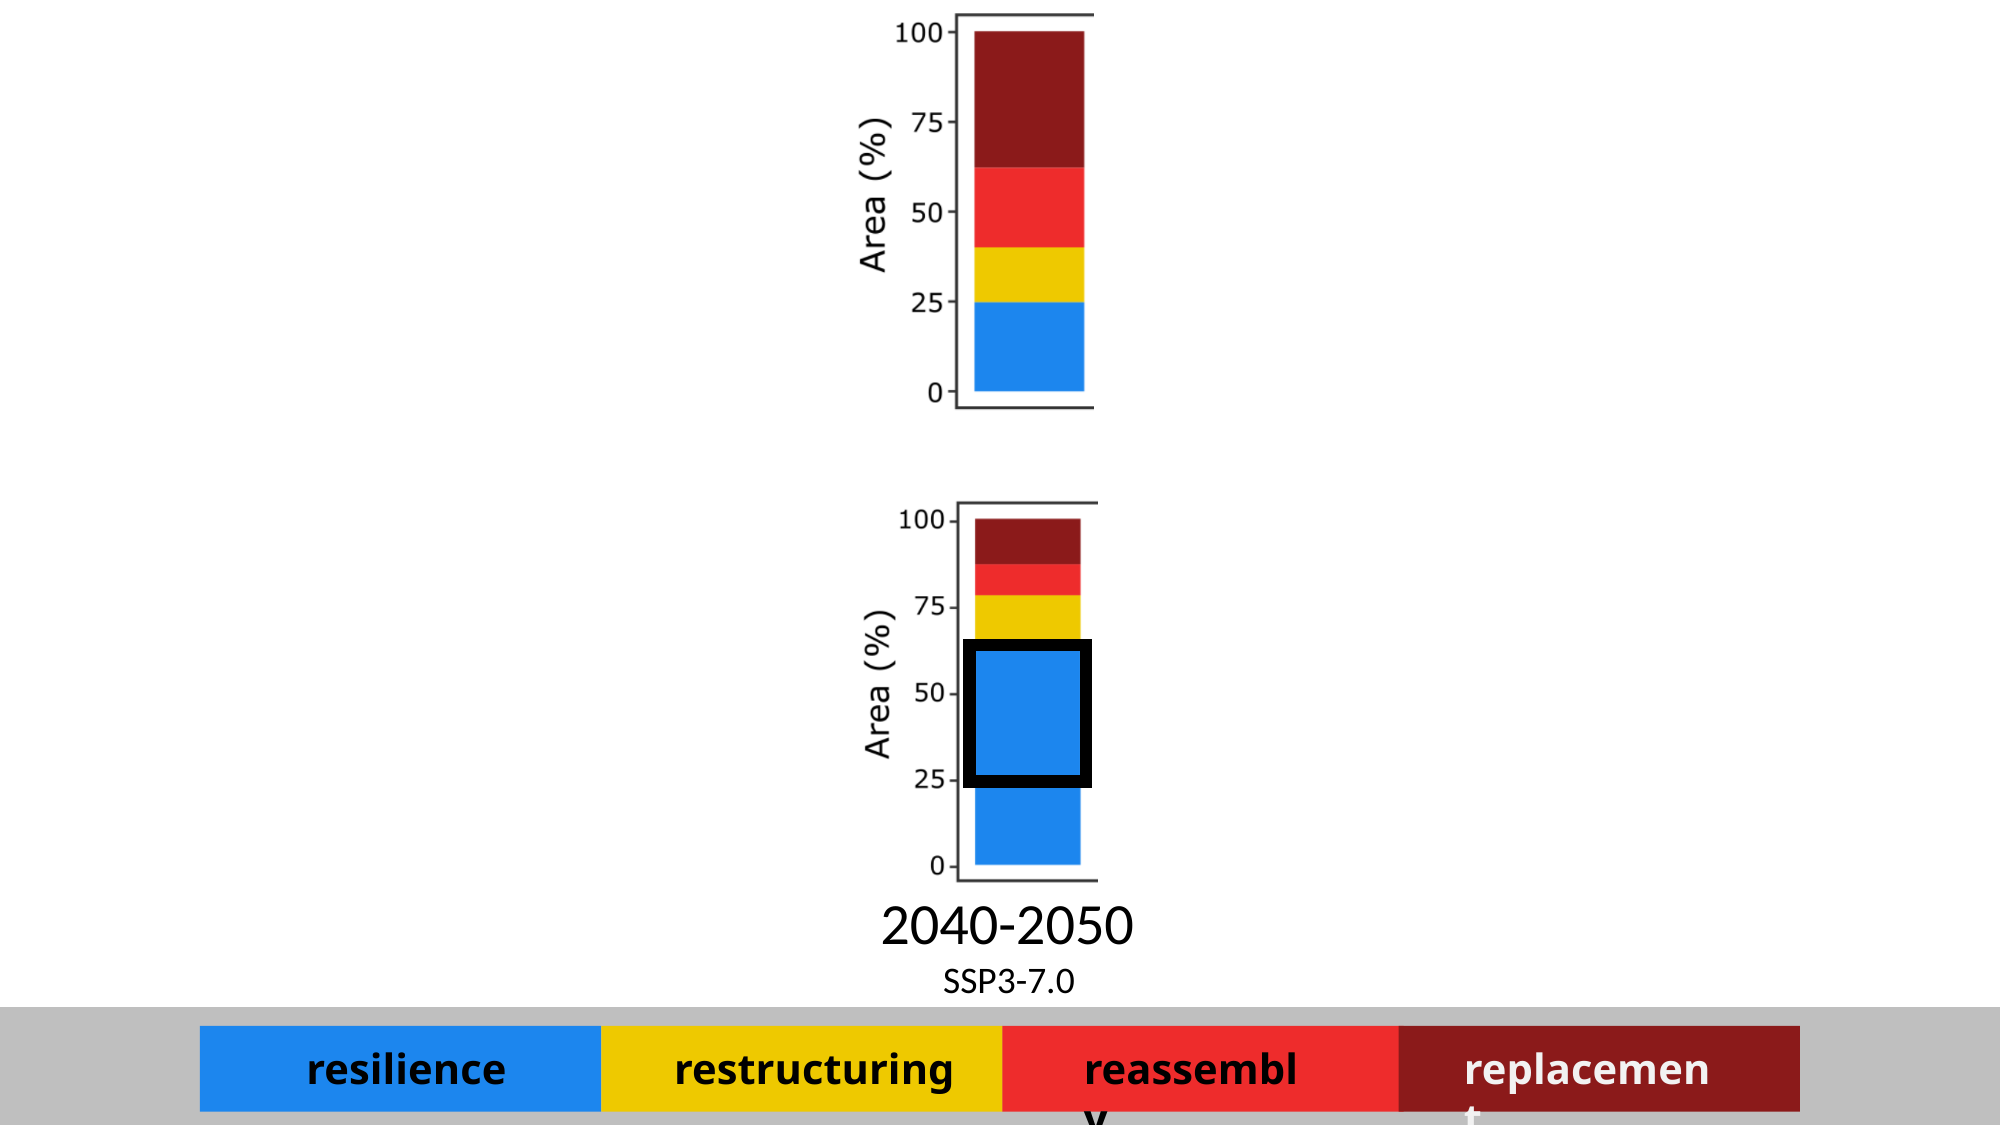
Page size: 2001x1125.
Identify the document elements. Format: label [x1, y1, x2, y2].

text_box [851, 0, 1153, 1016]
text_box [0, 1006, 2000, 1125]
text_box [199, 1025, 1801, 1112]
